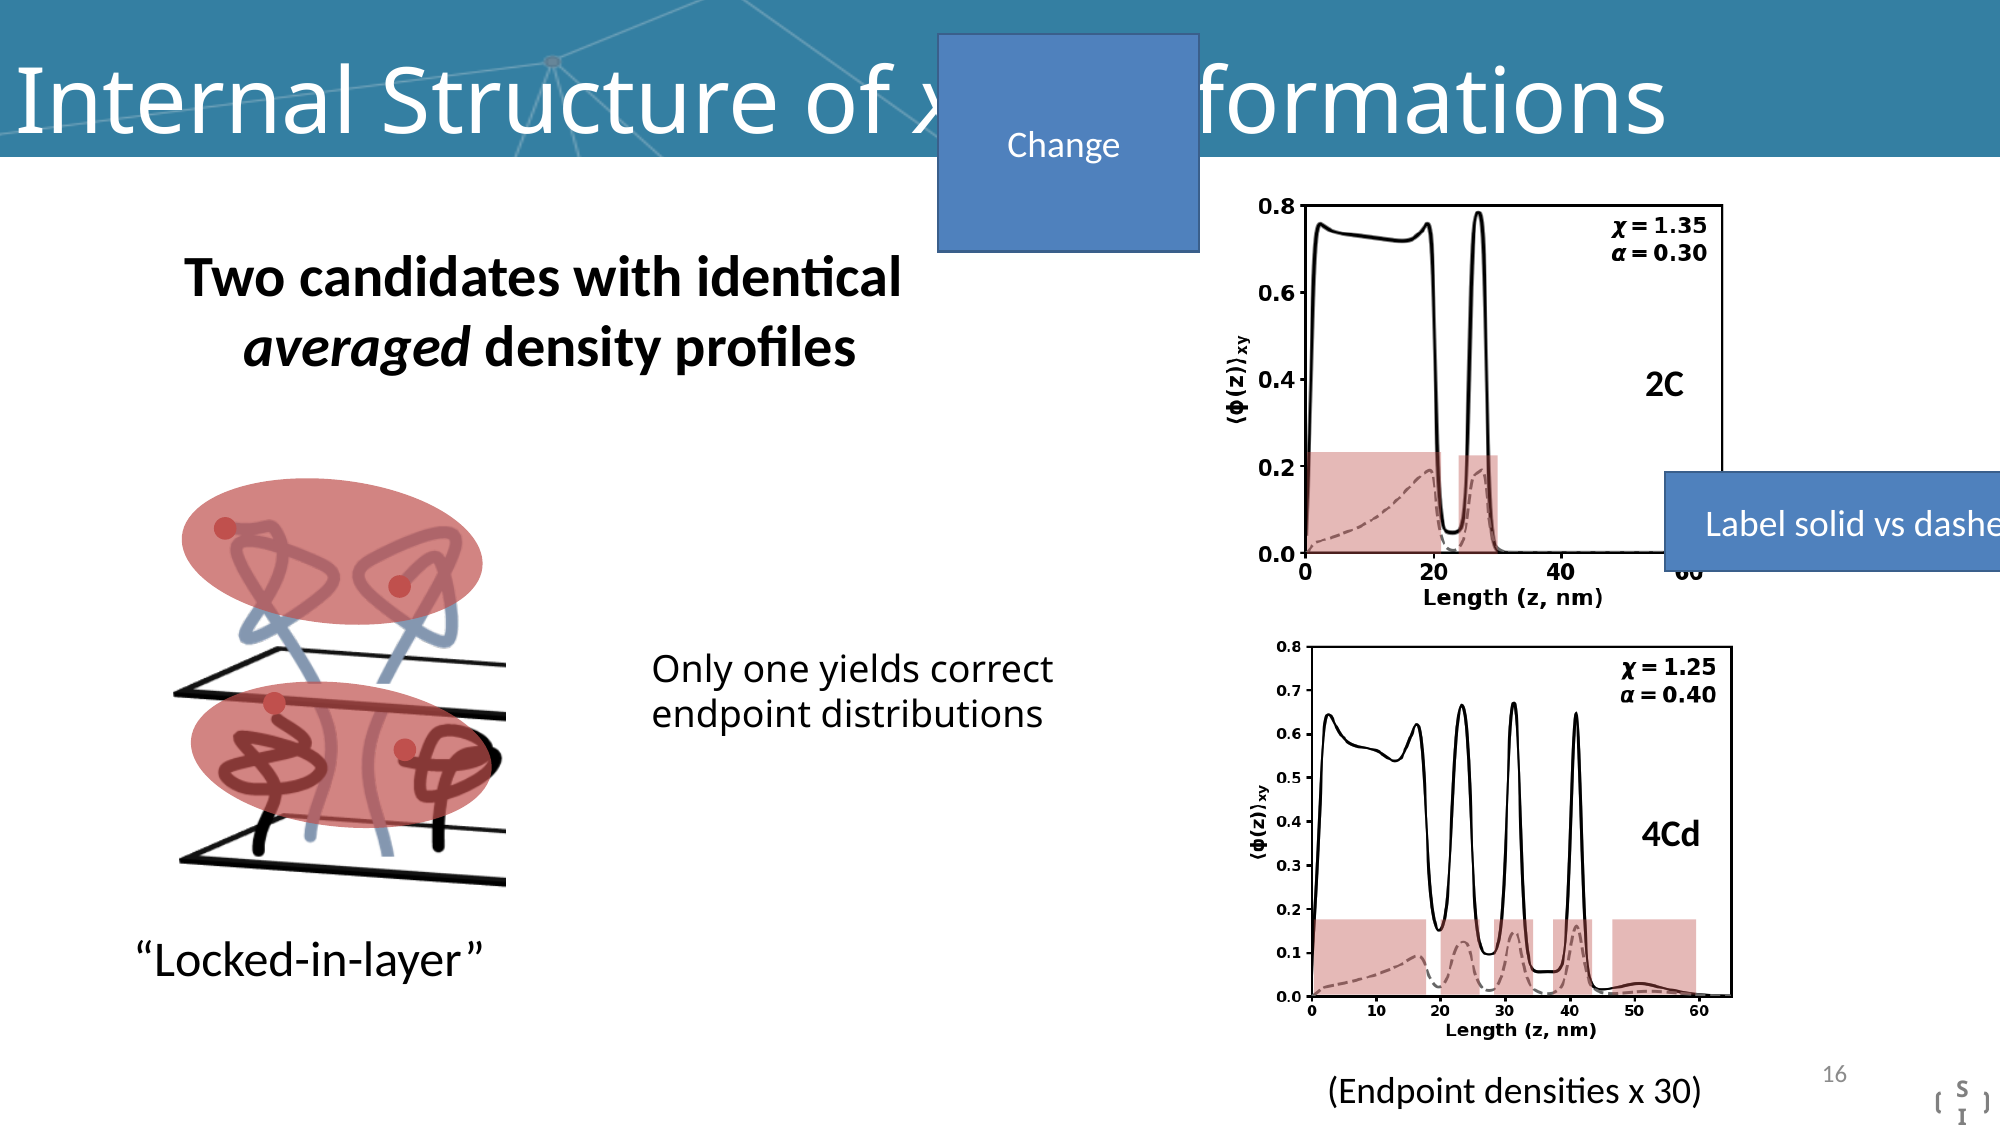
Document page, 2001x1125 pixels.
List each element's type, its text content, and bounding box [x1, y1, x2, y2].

text_box (Endpoint densities x 30) [1312, 1058, 1718, 1119]
text_box “Locked-in-layer” [118, 919, 501, 995]
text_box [506, 400, 1133, 1019]
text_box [1198, 173, 1783, 622]
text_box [1242, 634, 1739, 1046]
text_box Label solid vs dashed [1783, 471, 2000, 572]
title Internal Structure of xC conformations [0, 22, 1863, 154]
text_box Two candidates with identical averaged density profiles [46, 230, 1055, 386]
text_box Change [937, 33, 1200, 253]
picture [158, 430, 506, 912]
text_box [213, 517, 417, 762]
slide_number 16 [1412, 1042, 1863, 1103]
